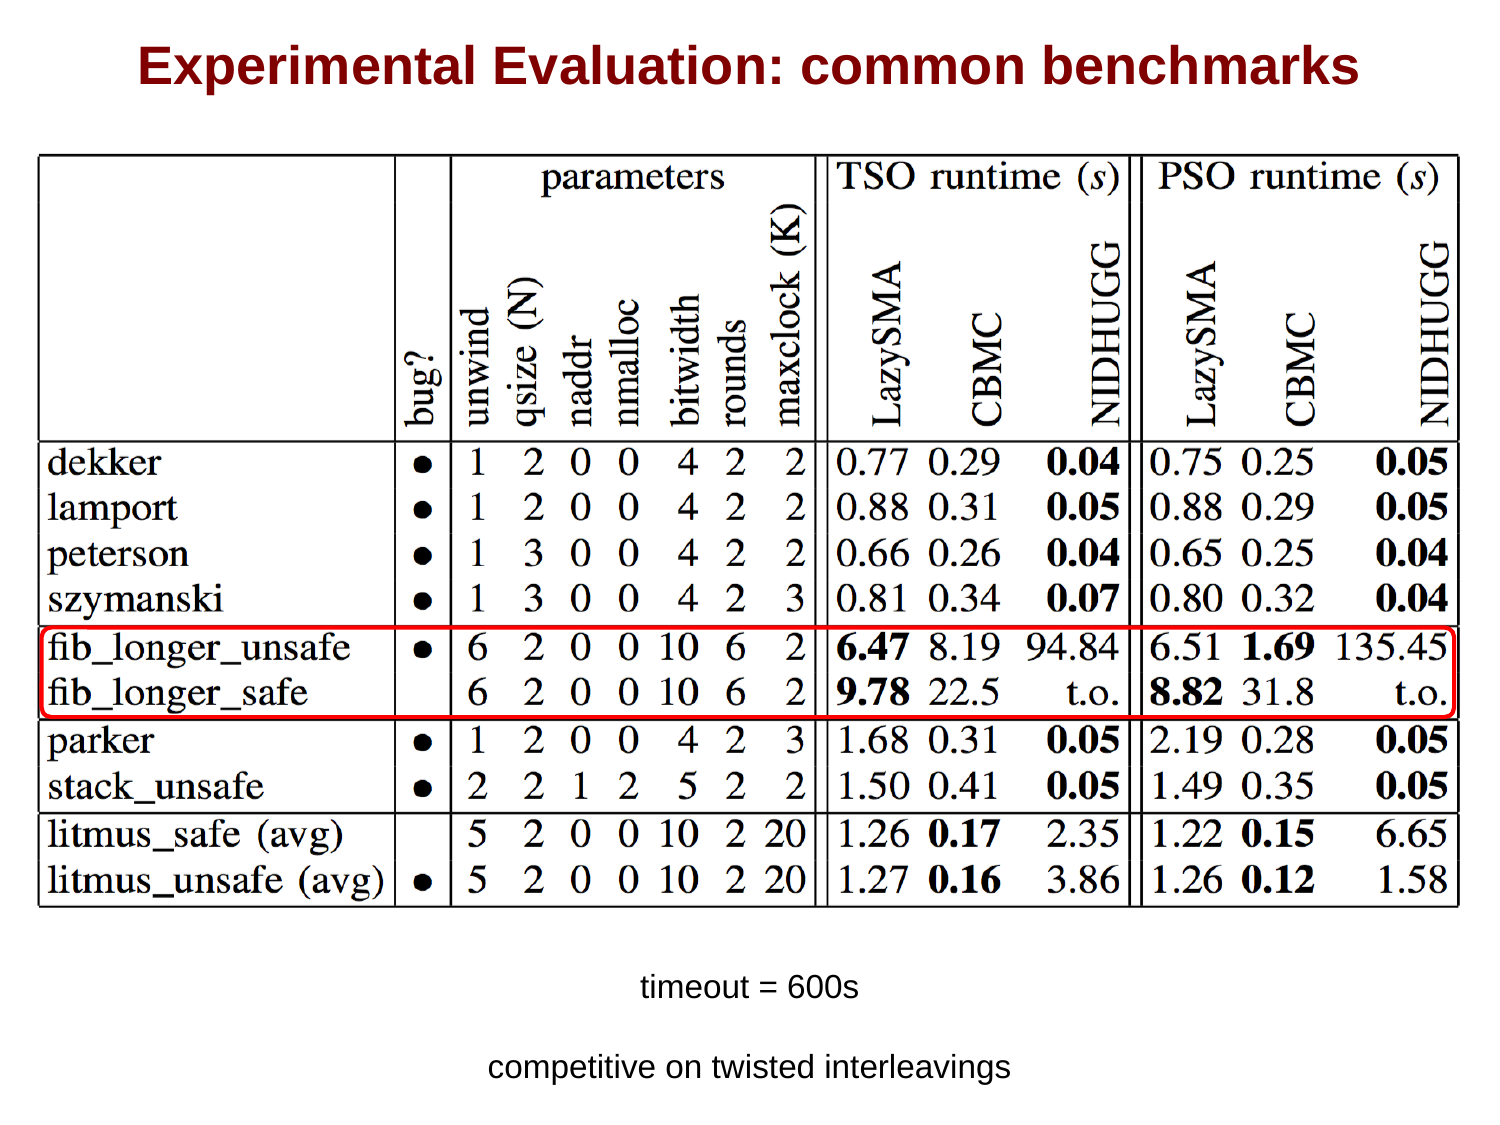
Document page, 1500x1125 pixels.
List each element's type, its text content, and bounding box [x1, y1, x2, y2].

list timeout = 600s competitive on twisted interleavings [24, 935, 1476, 1099]
title Experimental Evaluation: common benchmarks [0, 0, 1500, 126]
picture [20, 135, 1480, 927]
